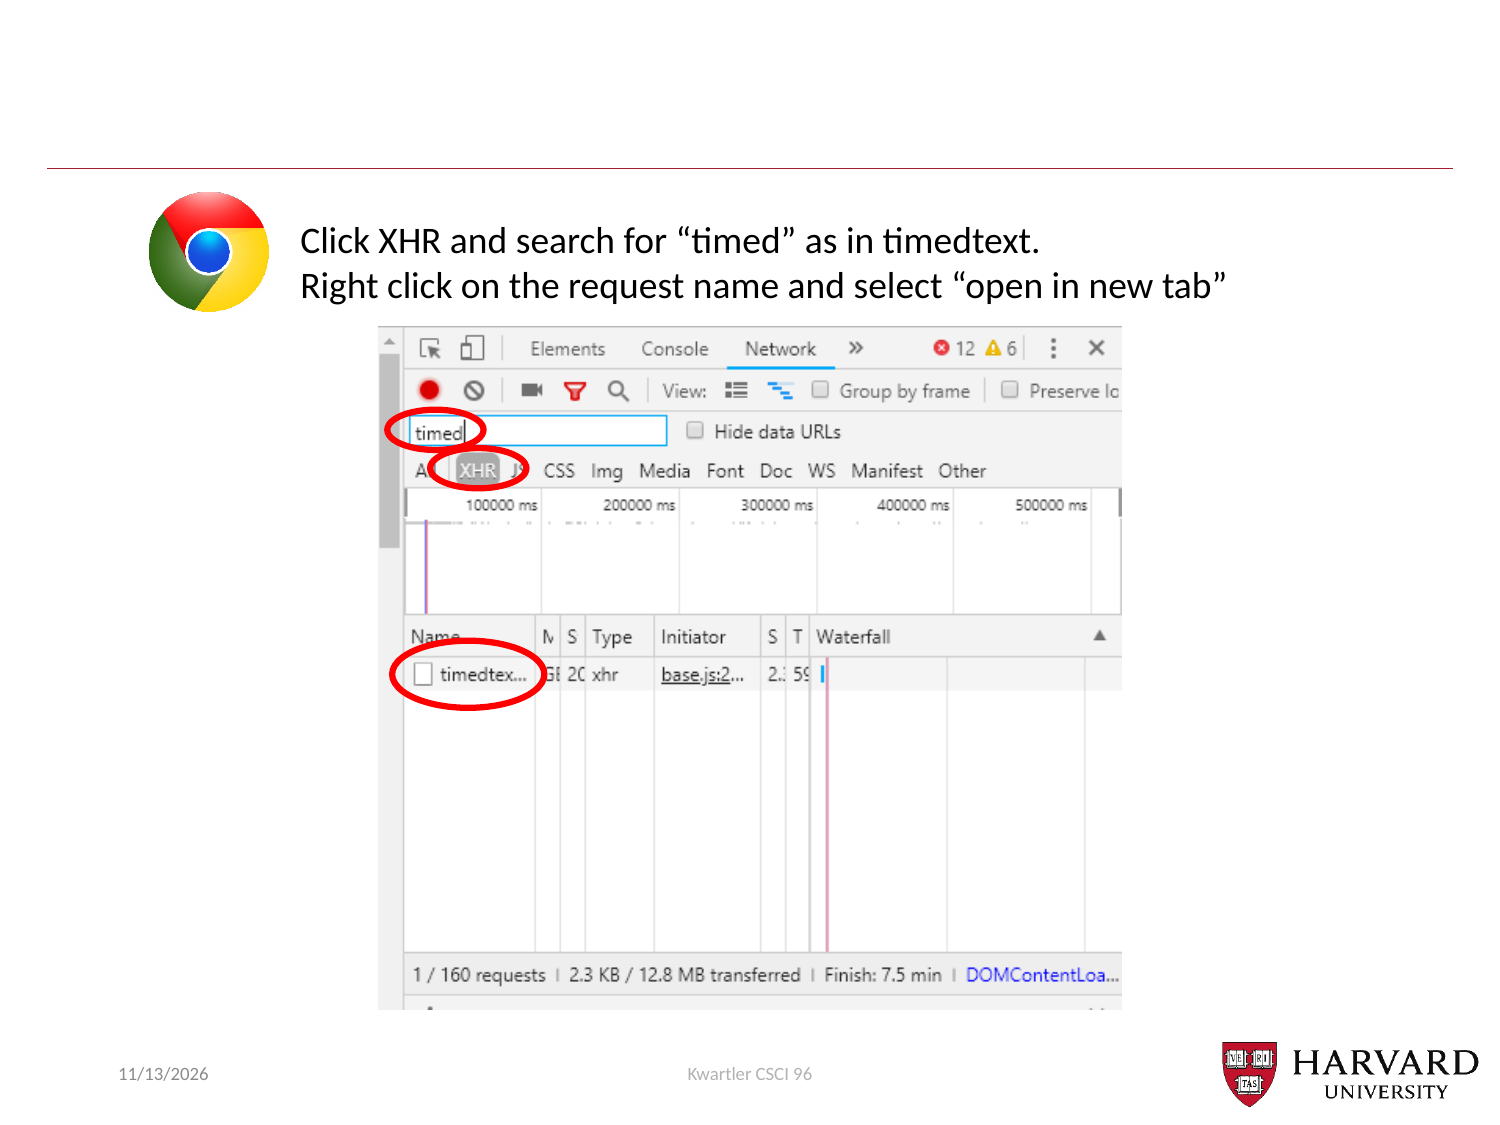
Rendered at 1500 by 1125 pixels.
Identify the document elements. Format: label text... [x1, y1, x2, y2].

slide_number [103, 1042, 441, 1103]
picture [378, 326, 1122, 1010]
footer Kwartler CSCI 96 [496, 1042, 1004, 1103]
picture [146, 190, 270, 313]
picture [1200, 1024, 1500, 1125]
text_box Click XHR and search for “timed” as in timedtext. Right click on the request name and select “open in new tab” [285, 208, 1244, 313]
